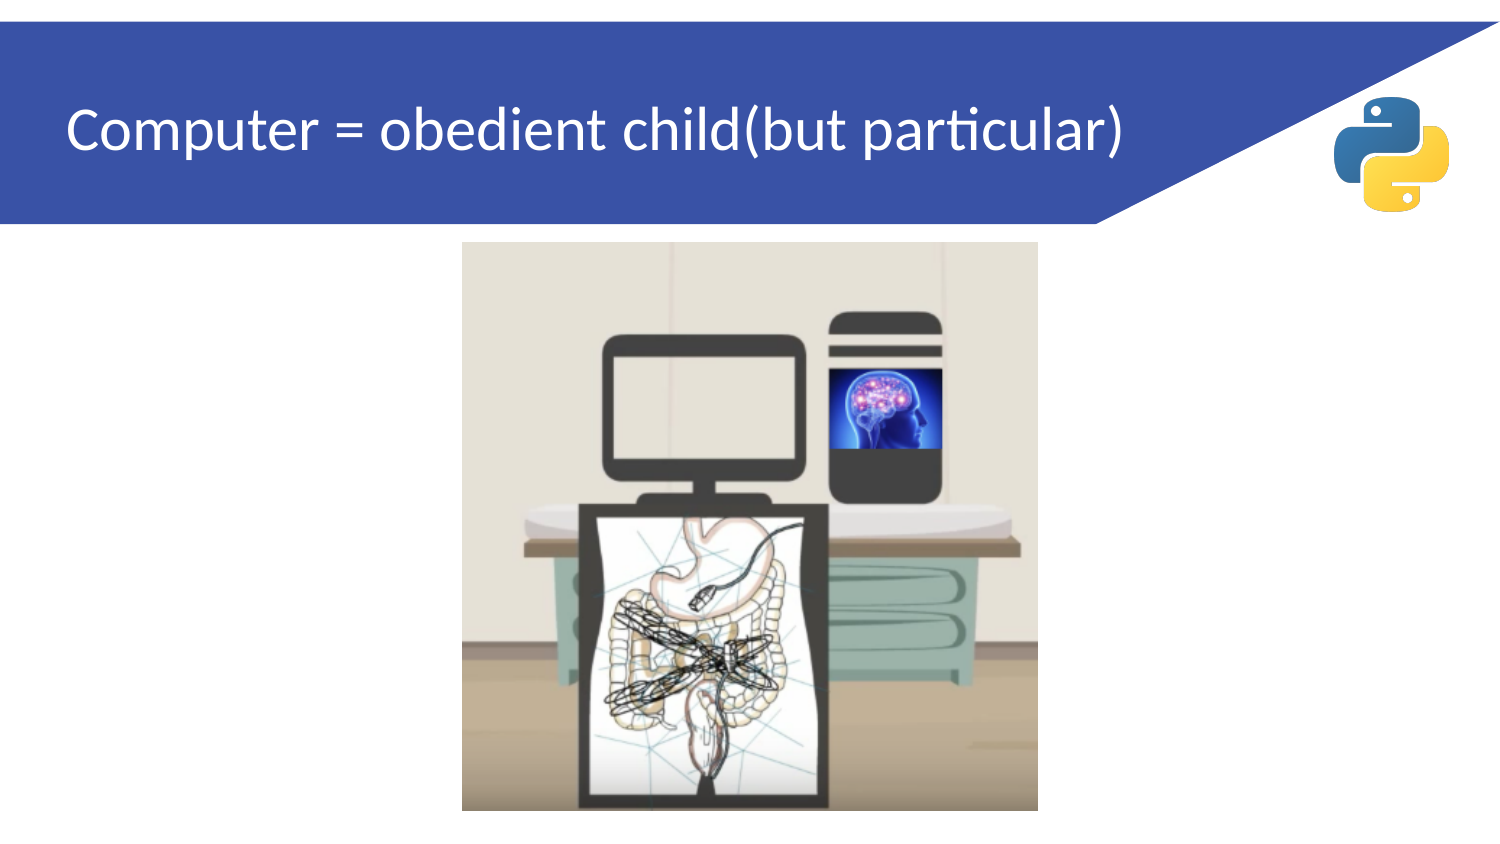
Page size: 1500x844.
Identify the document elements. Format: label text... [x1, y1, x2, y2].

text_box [1095, 22, 1500, 226]
picture [462, 242, 1038, 811]
title Computer = obedient child(but particular) [51, 72, 1090, 167]
